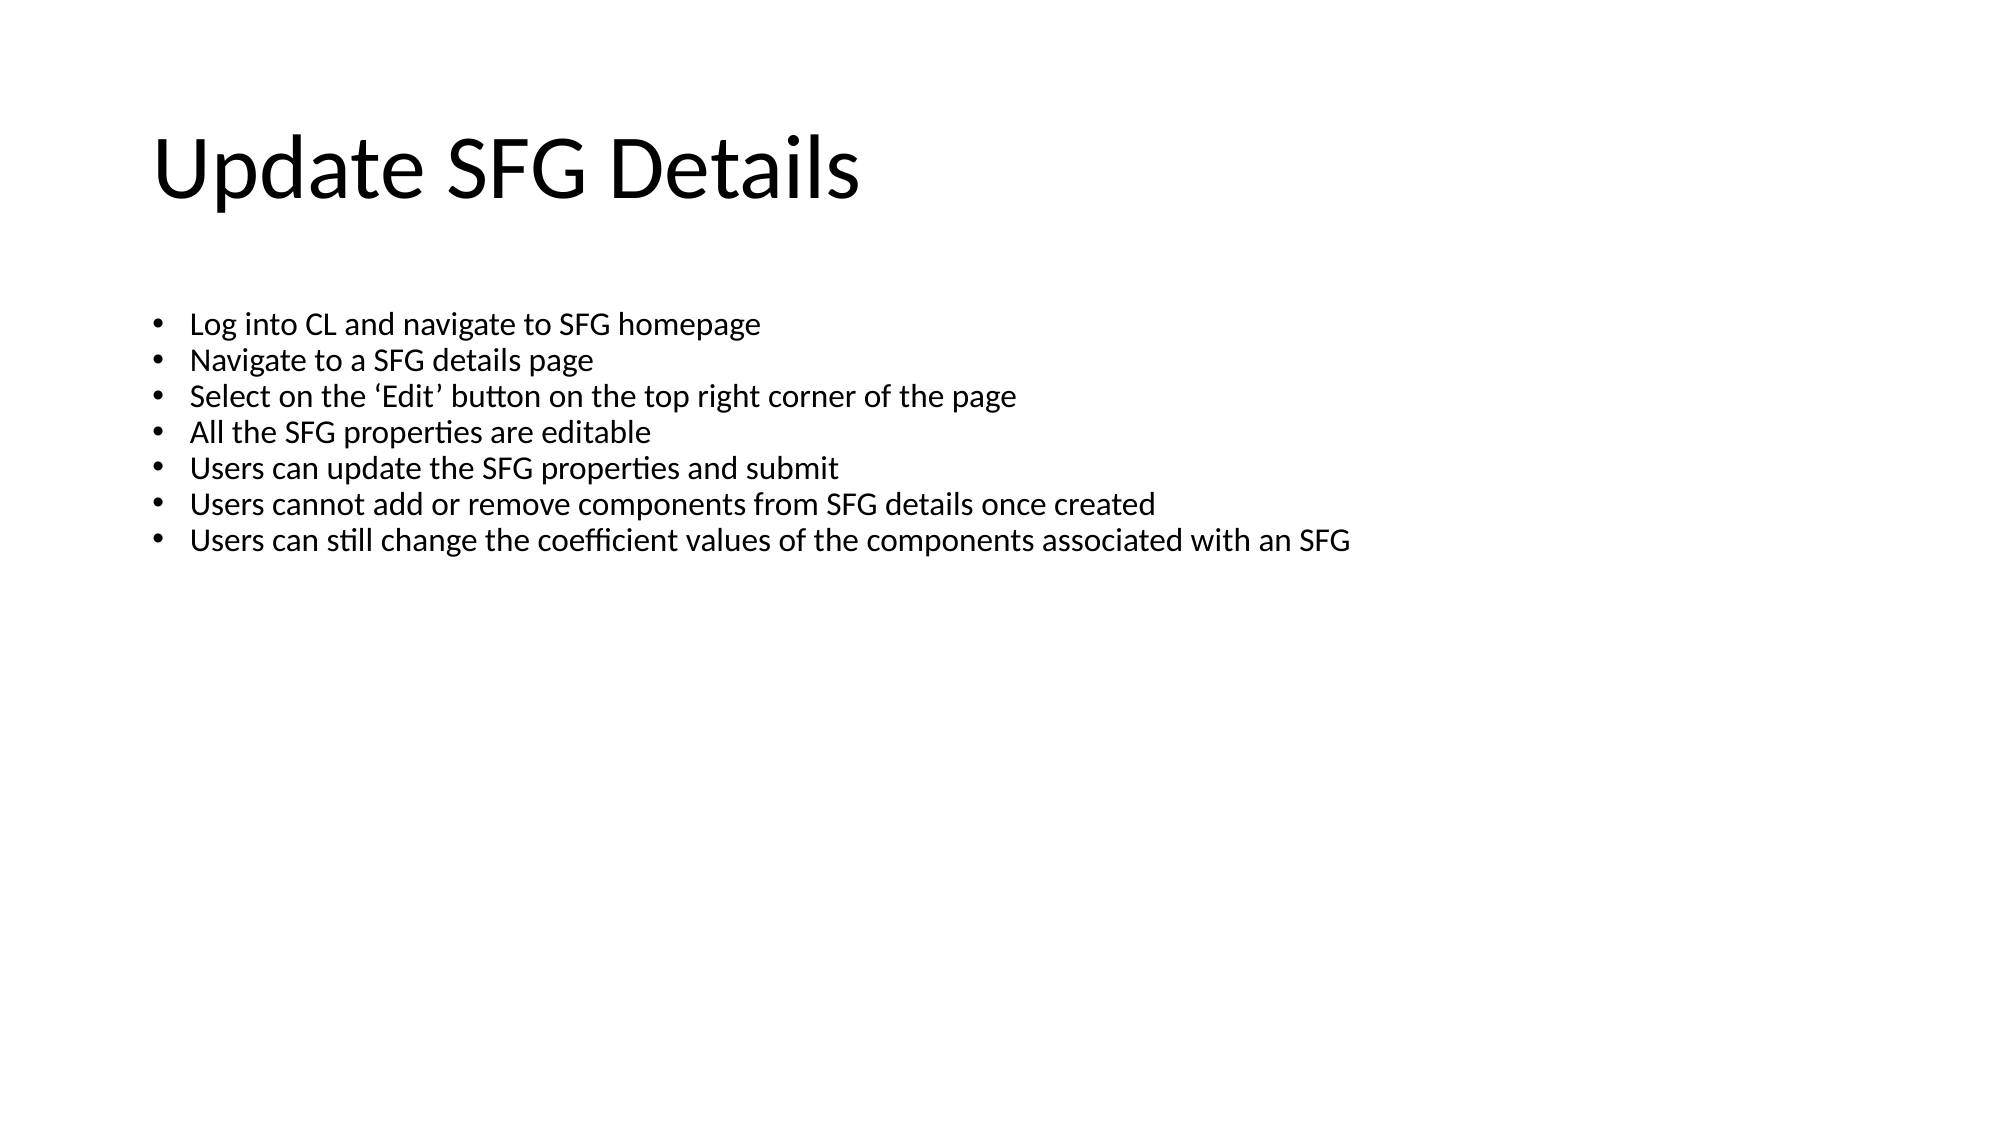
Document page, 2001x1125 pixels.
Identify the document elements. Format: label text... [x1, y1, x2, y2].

list Log into CL and navigate to SFG homepage Navigate to a SFG details page Select on the ‘Edit’ button on the top right corner of the page All the SFG properties are editable Users can update the SFG properties and submit Users cannot add or remove components from SFG details once created Users can still change the coefficient values of the components associated with an SFG [137, 299, 1863, 1014]
title Update SFG Details [137, 59, 1863, 278]
